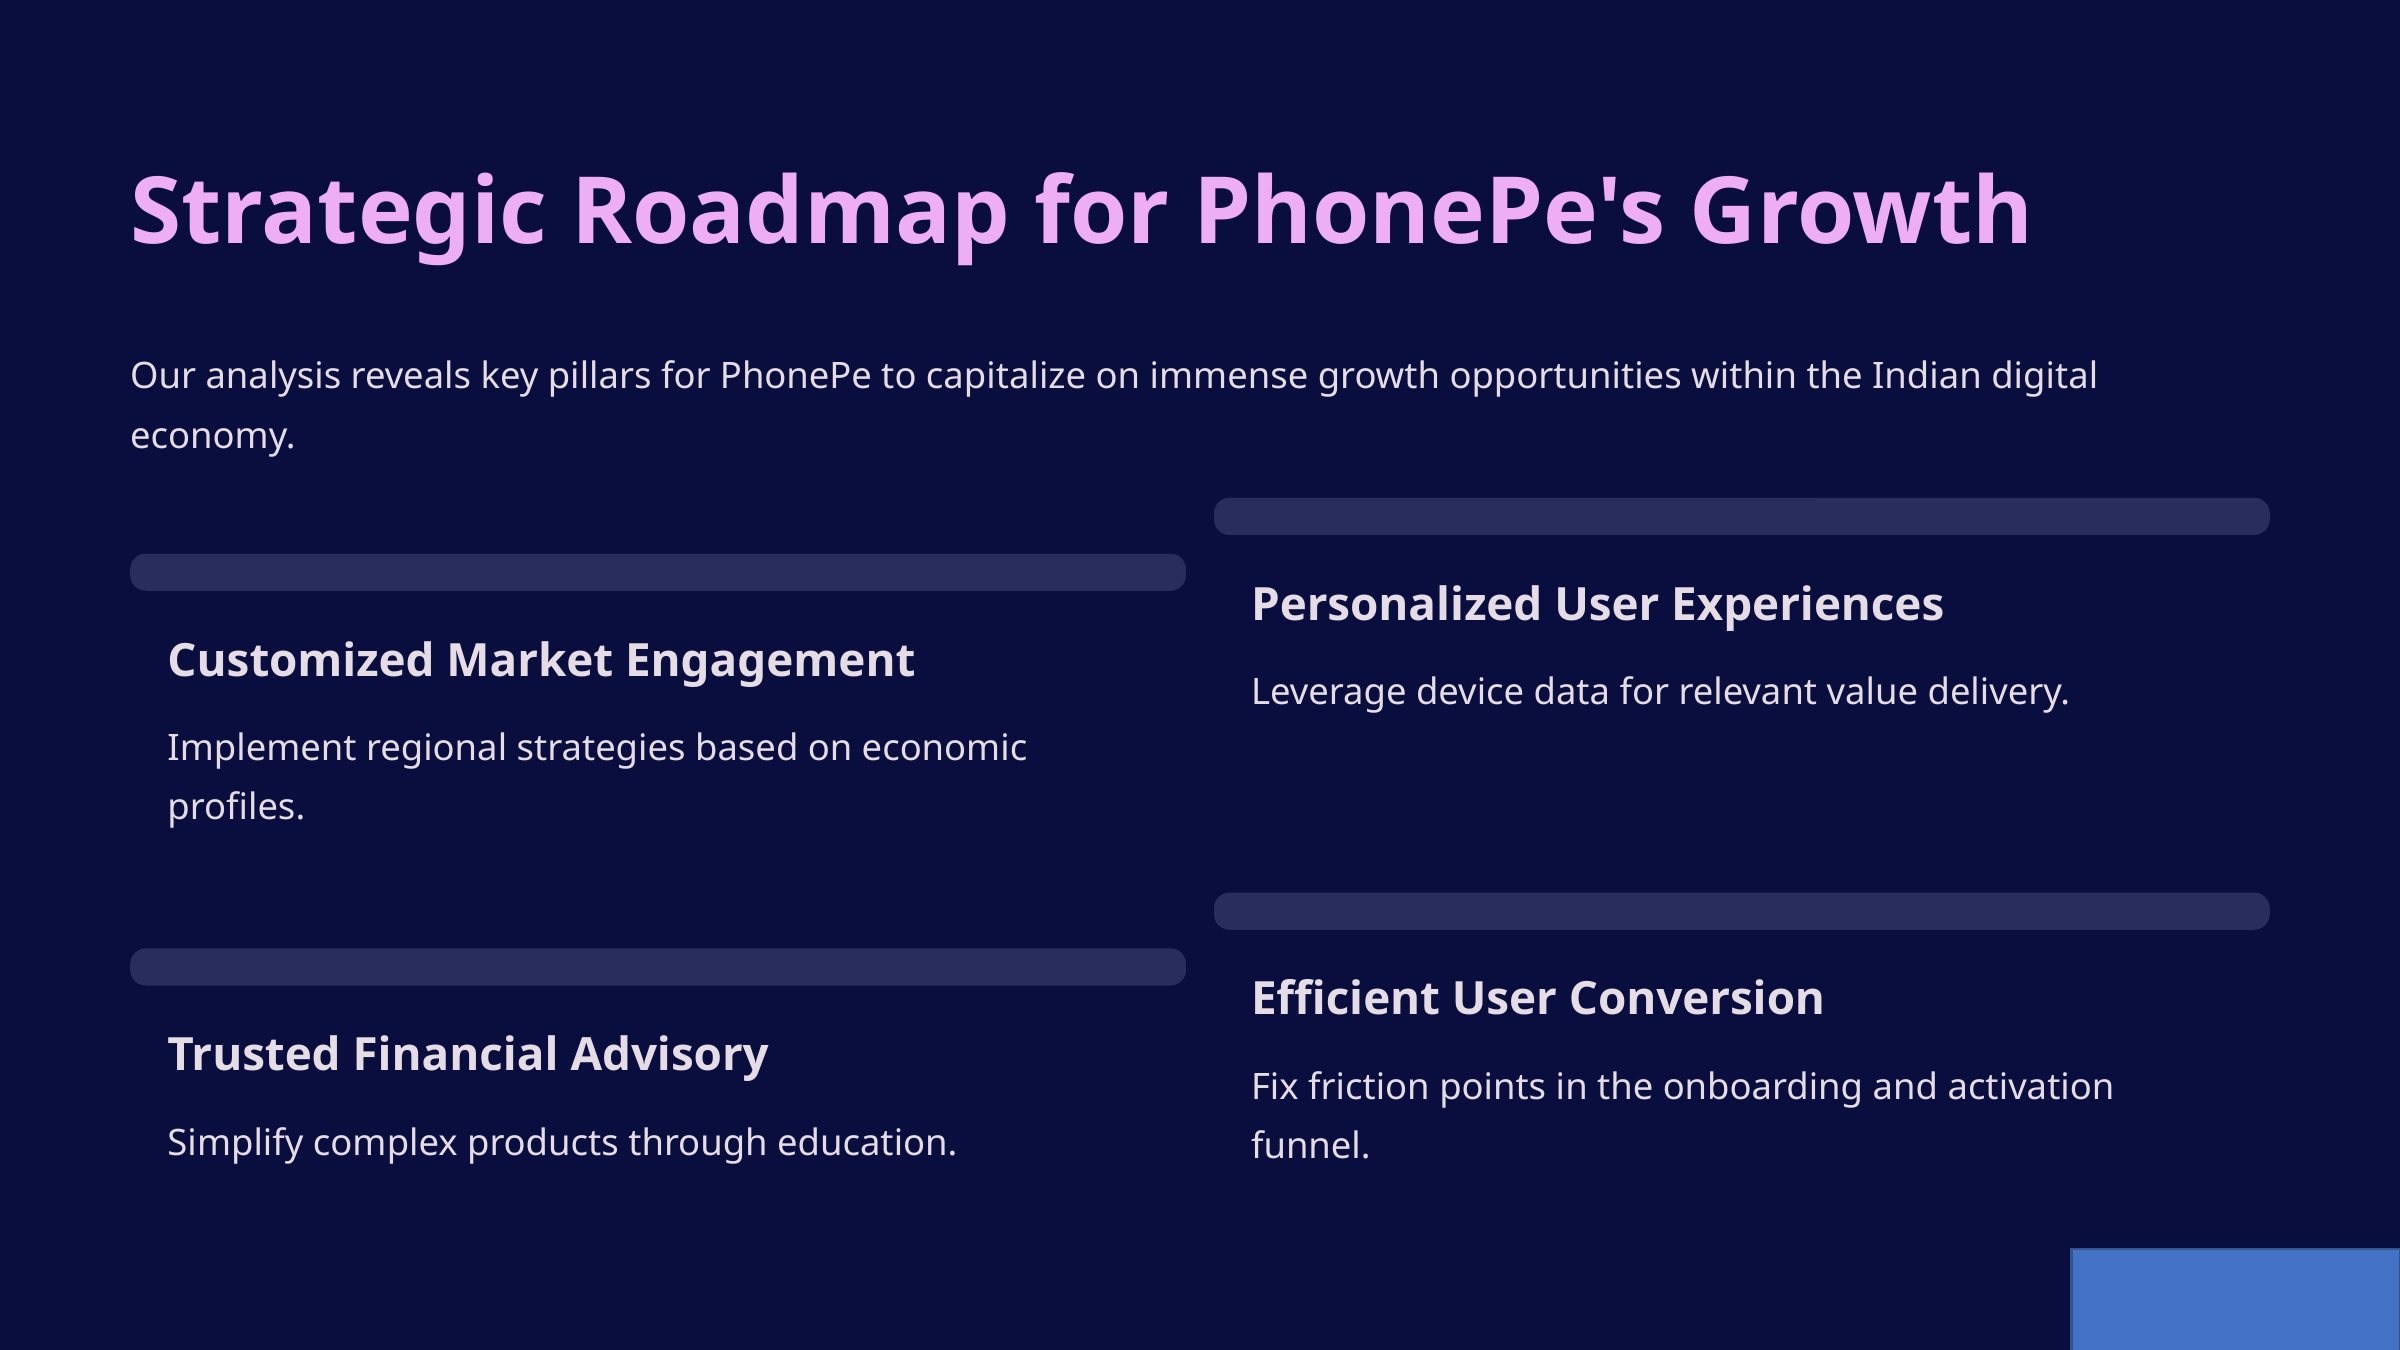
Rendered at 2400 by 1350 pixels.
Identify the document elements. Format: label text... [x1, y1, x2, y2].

text_box Efficient User Conversion [1251, 966, 1839, 1026]
text_box Implement regional strategies based on economic profiles. [167, 708, 1149, 828]
text_box Customized Market Engagement [167, 627, 920, 687]
text_box Personalized User Experiences [1251, 572, 1964, 631]
text_box Strategic Roadmap for PhonePe's Growth [130, 146, 2035, 263]
text_box [130, 948, 1187, 986]
text_box Trusted Financial Advisory [167, 1022, 783, 1081]
text_box [1213, 892, 2270, 930]
text_box Simplify complex products through education. [167, 1103, 1149, 1163]
text_box [130, 553, 1187, 591]
text_box Leverage device data for relevant value delivery. [1251, 652, 2233, 713]
text_box Fix friction points in the onboarding and activation funnel. [1251, 1047, 2233, 1167]
text_box Our analysis reveals key pillars for PhonePe to capitalize on immense growth opportunities within the Indian digital economy. [130, 336, 2270, 456]
text_box [2070, 1248, 2400, 1350]
text_box [1213, 497, 2270, 535]
